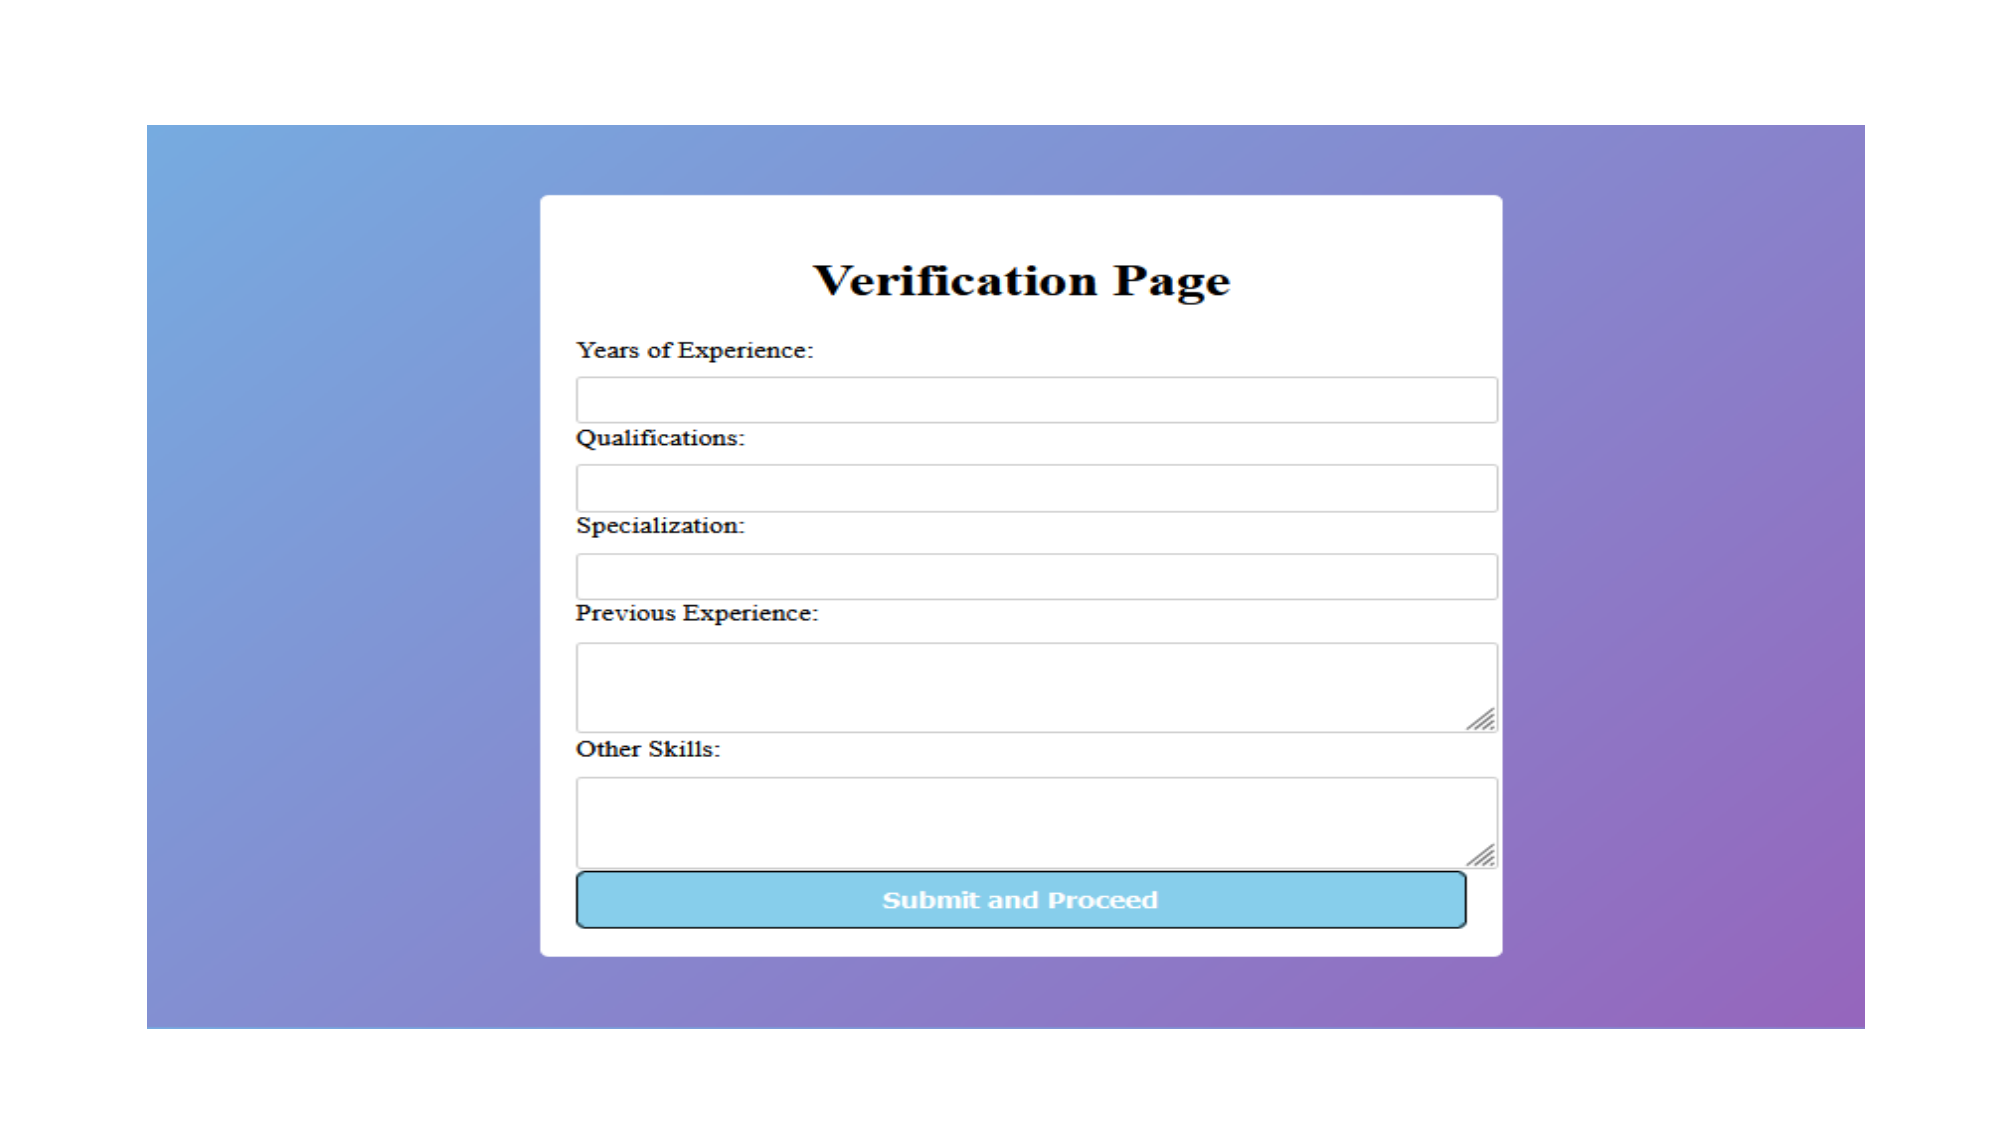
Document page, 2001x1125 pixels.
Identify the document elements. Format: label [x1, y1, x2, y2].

picture [147, 125, 1865, 1030]
